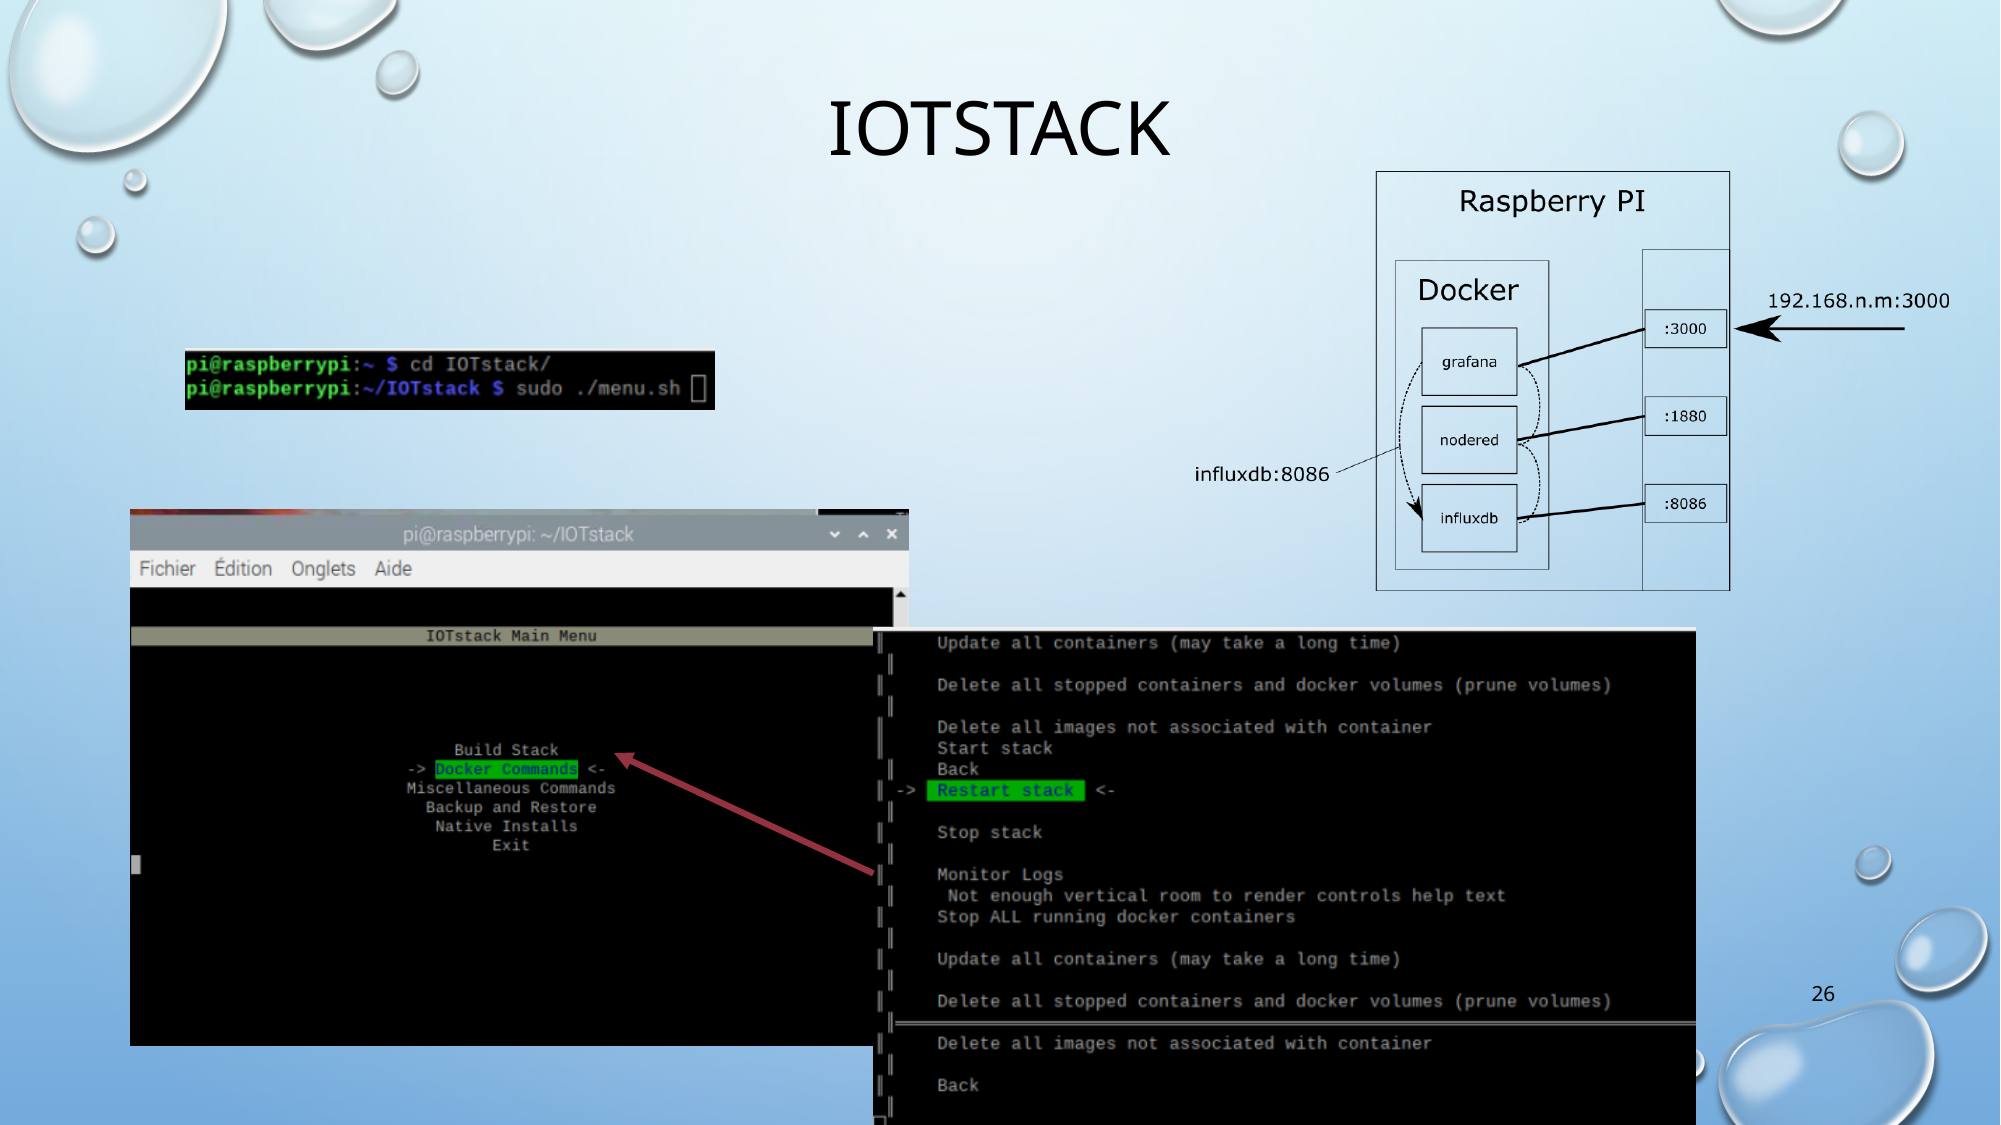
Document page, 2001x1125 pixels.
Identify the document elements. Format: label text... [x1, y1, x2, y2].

picture [0, 0, 2000, 1125]
title ioTstack [149, 0, 1850, 262]
slide_number 26 [1724, 965, 1851, 1025]
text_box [613, 752, 874, 874]
